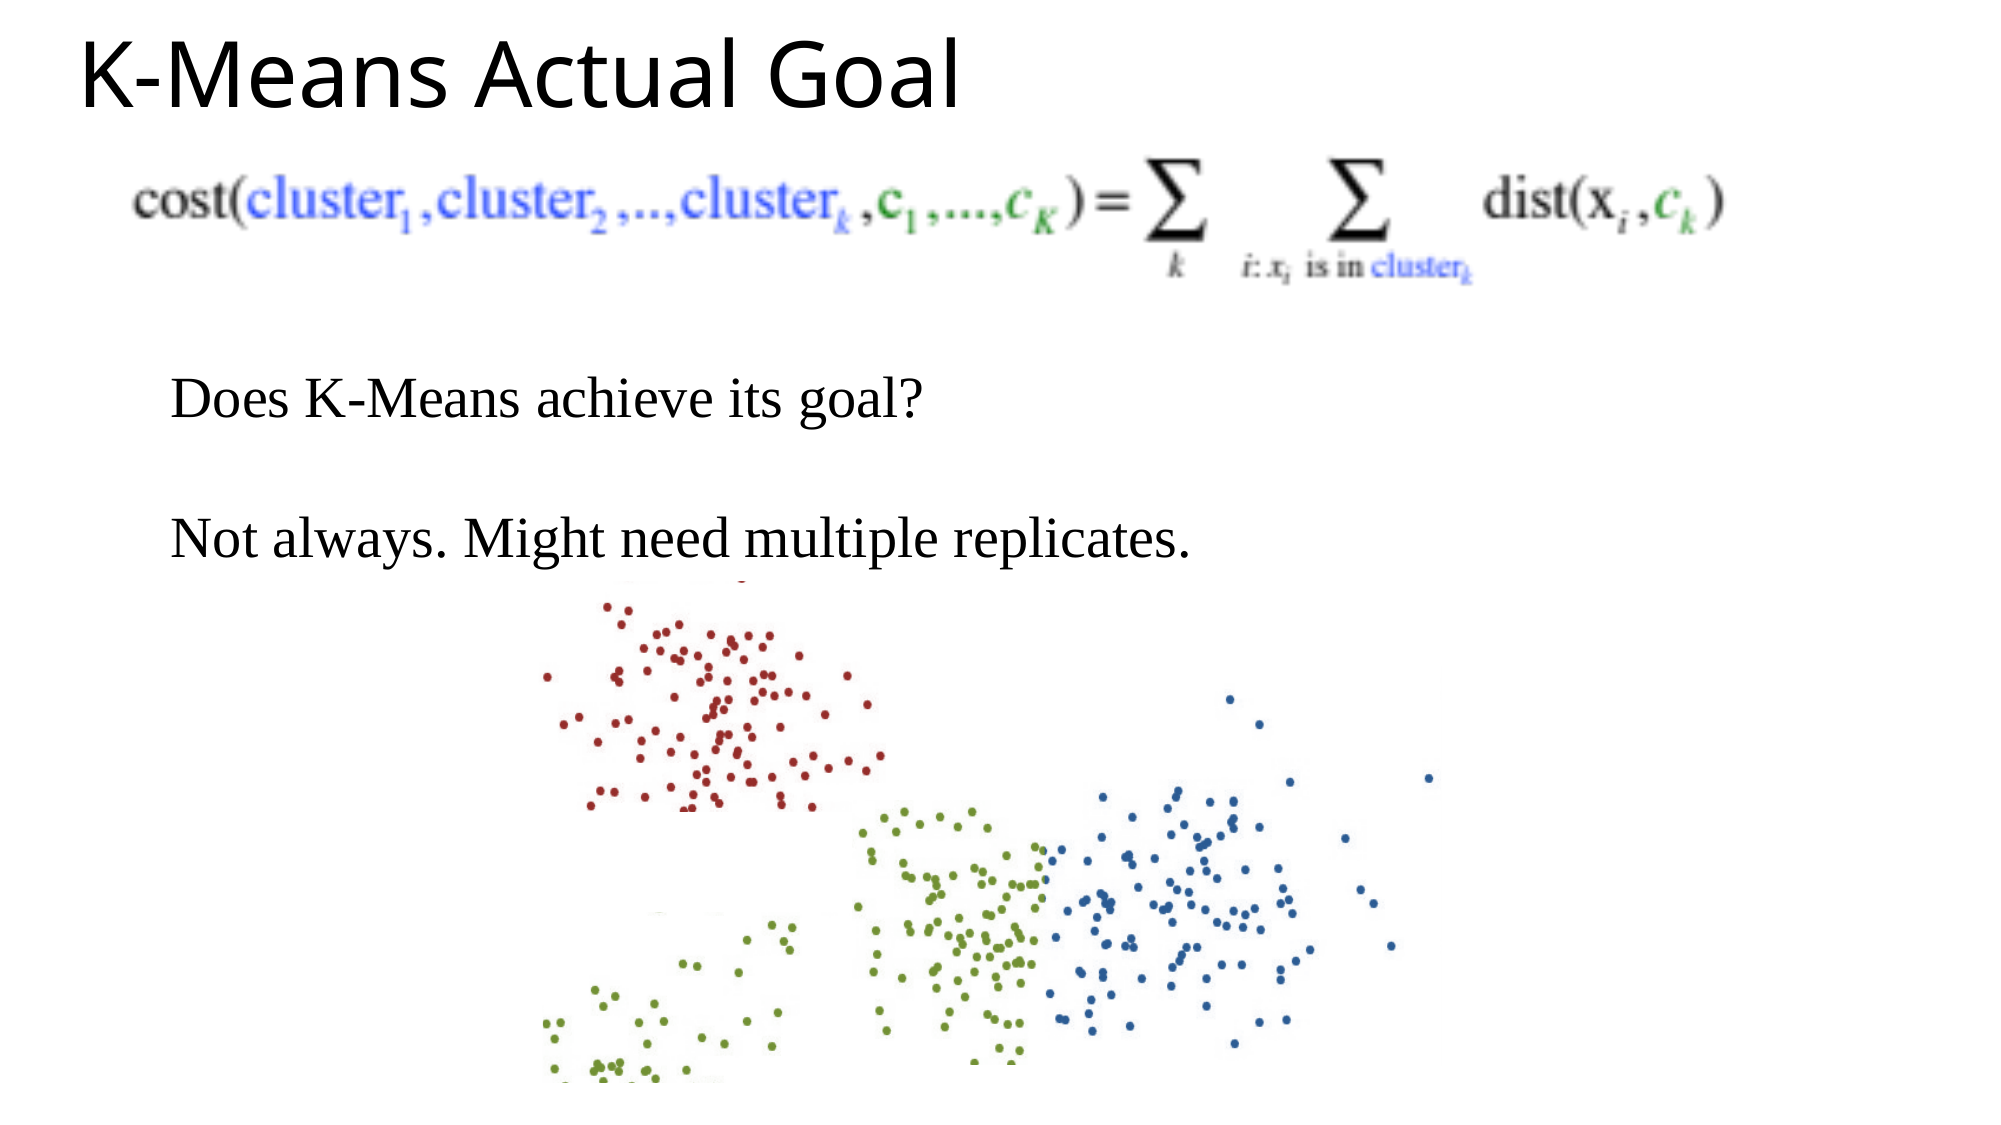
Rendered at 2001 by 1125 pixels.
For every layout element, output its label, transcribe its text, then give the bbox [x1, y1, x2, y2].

text_box Does K-Means achieve its goal? Not always. Might need multiple replicates. [81, 351, 1745, 577]
title K-Means Actual Goal [62, 29, 1953, 205]
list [126, 145, 1728, 295]
picture [542, 912, 850, 1083]
picture [482, 580, 1442, 1067]
